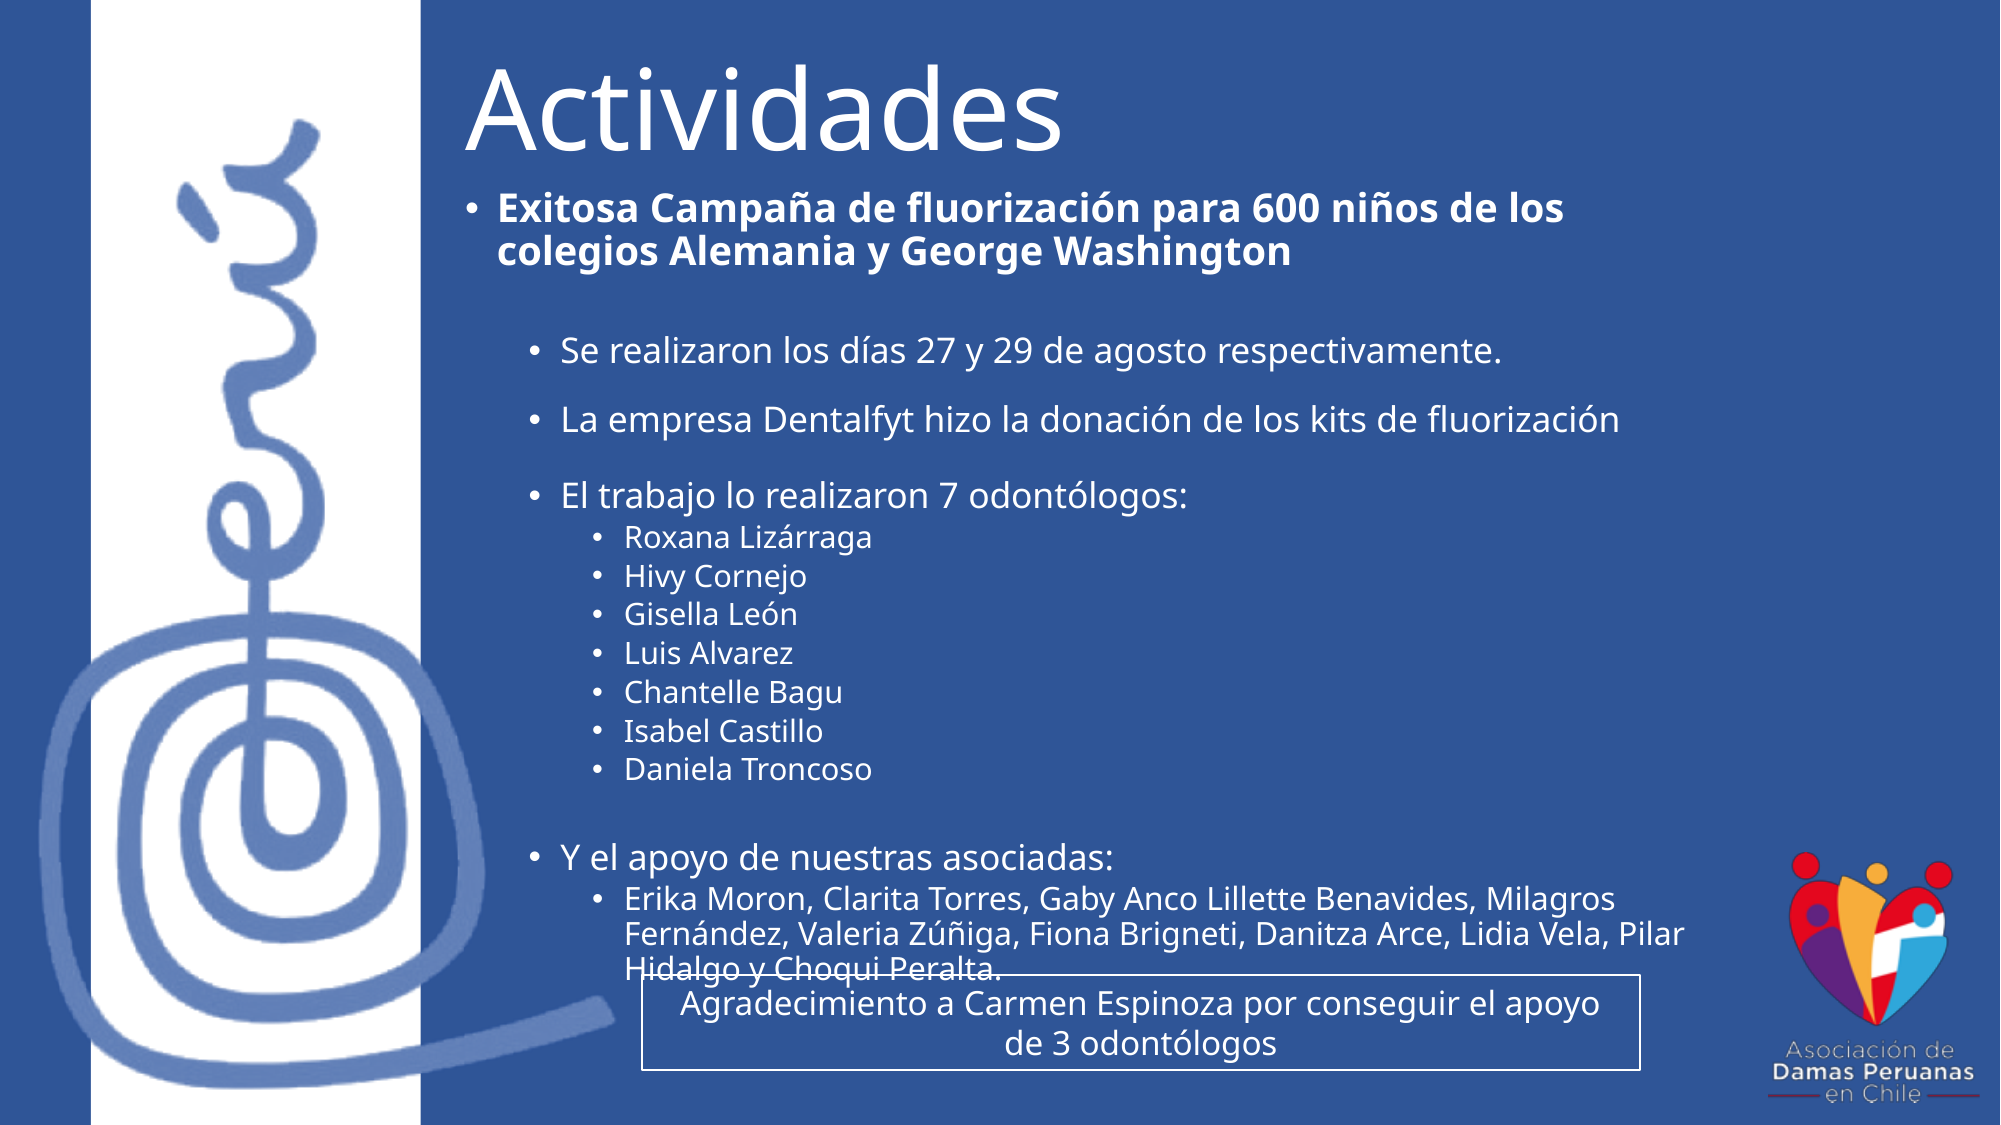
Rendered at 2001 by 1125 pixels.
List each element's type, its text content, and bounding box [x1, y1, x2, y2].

text_box Agradecimiento a Carmen Espinoza por conseguir el apoyo de 3 odontólogos [641, 975, 1641, 1070]
title Actividades [450, 5, 1863, 223]
list Exitosa Campaña de fluorización para 600 niños de los colegios Alemania y George Washington Se realizaron los días 27 y 29 de agosto respectivamente. La empresa Dentalfyt hizo la donación de los kits de fluorización El trabajo lo realizaron 7 odontólogos: Roxana Lizárraga Hivy Cornejo Gisella León Luis Alvarez Chantelle Bagu Isabel Castillo Daniela Troncoso Y el apoyo de nuestras asociadas: Erika Moron, Clarita Torres, Gaby Anco Lillette Benavides, Milagros Fernández, Valeria Zúñiga, Fiona Brigneti, Danitza Arce, Lidia Vela, Pilar Hidalgo y Choqui Peralta. [450, 180, 1732, 1004]
picture [1768, 852, 1980, 1103]
